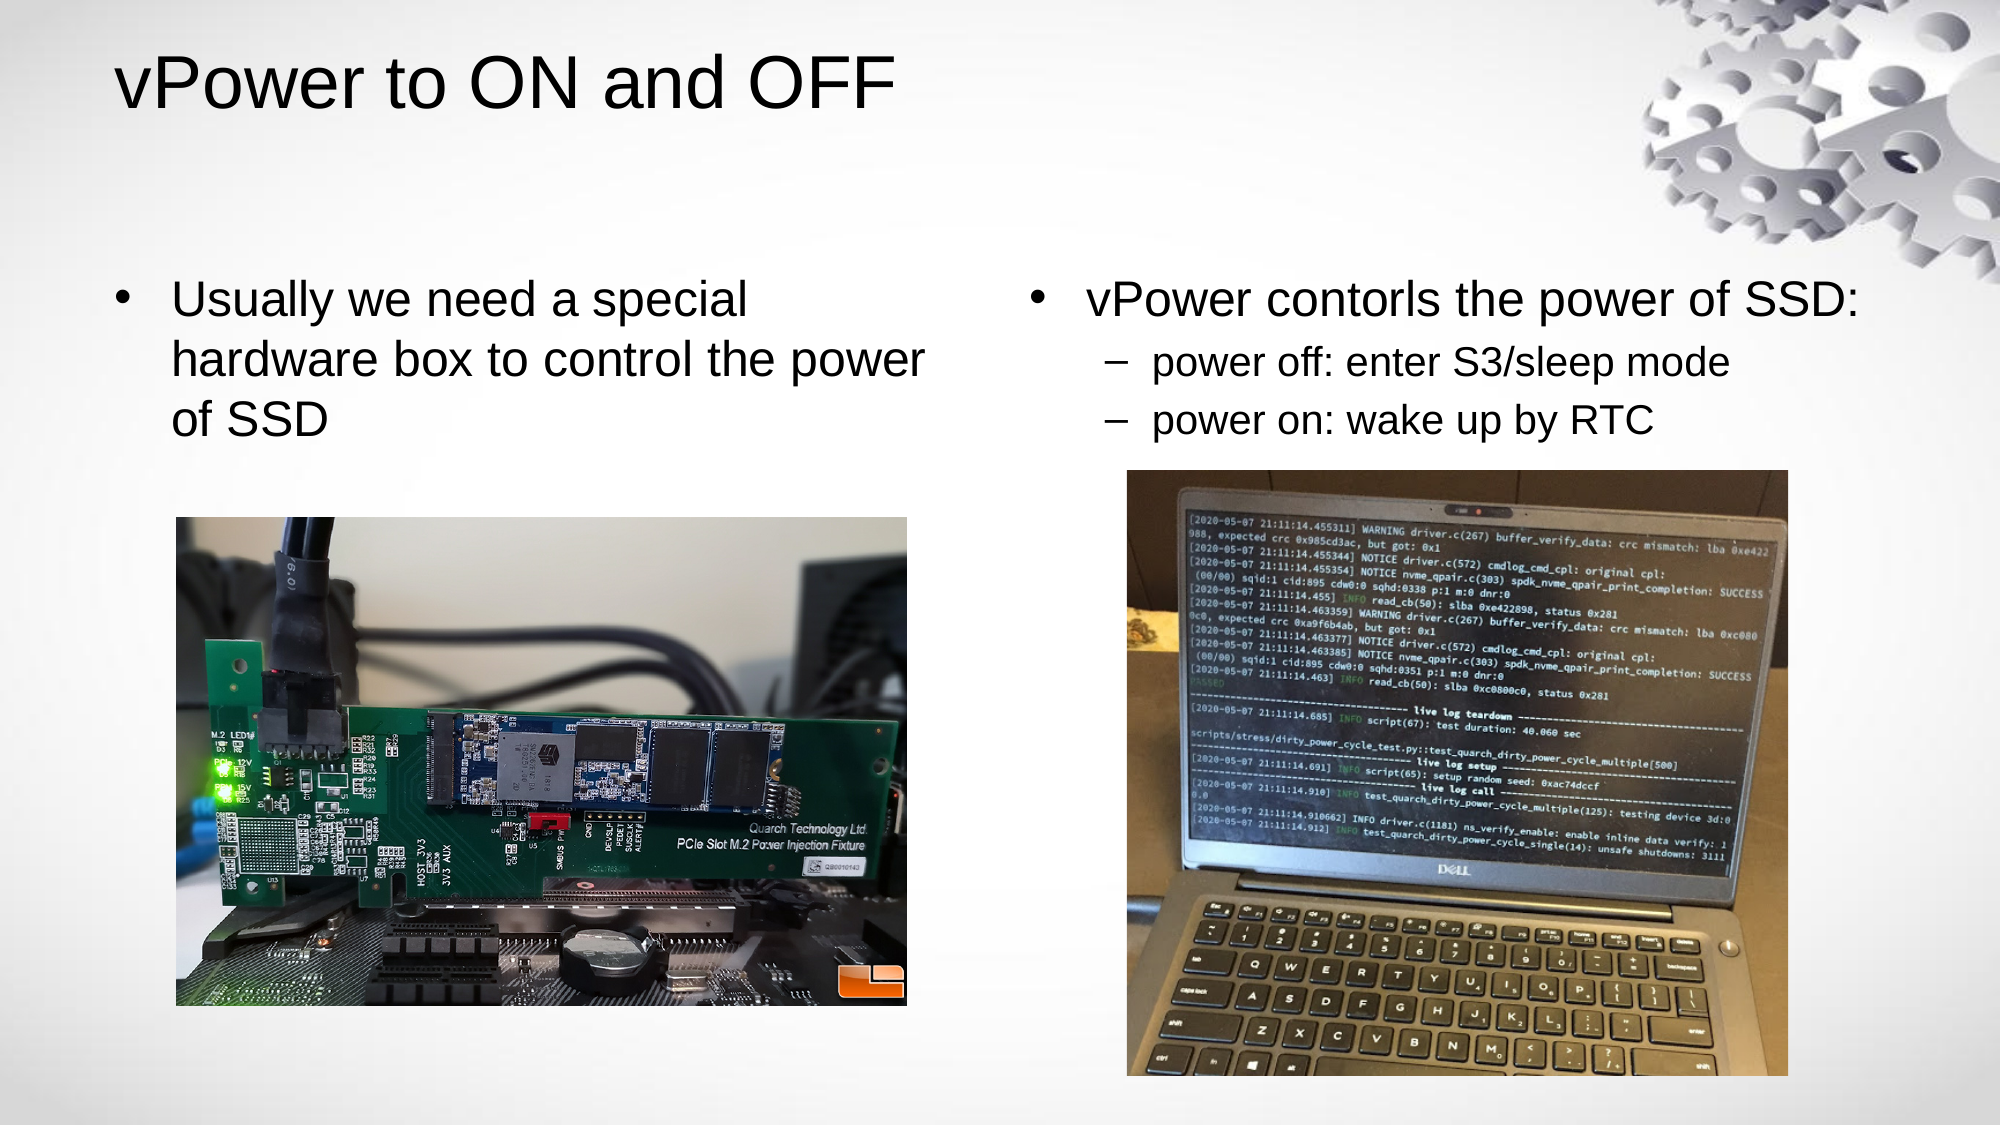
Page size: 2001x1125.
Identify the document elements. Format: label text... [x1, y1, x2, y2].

picture [0, 0, 2000, 1125]
title vPower to ON and OFF [99, 31, 1900, 127]
list Usually we need a special hardware box to control the power of SSD [99, 258, 984, 1006]
list vPower contorls the power of SSD: power off: enter S3/sleep mode power on: wake up by RTC [1014, 258, 1974, 720]
